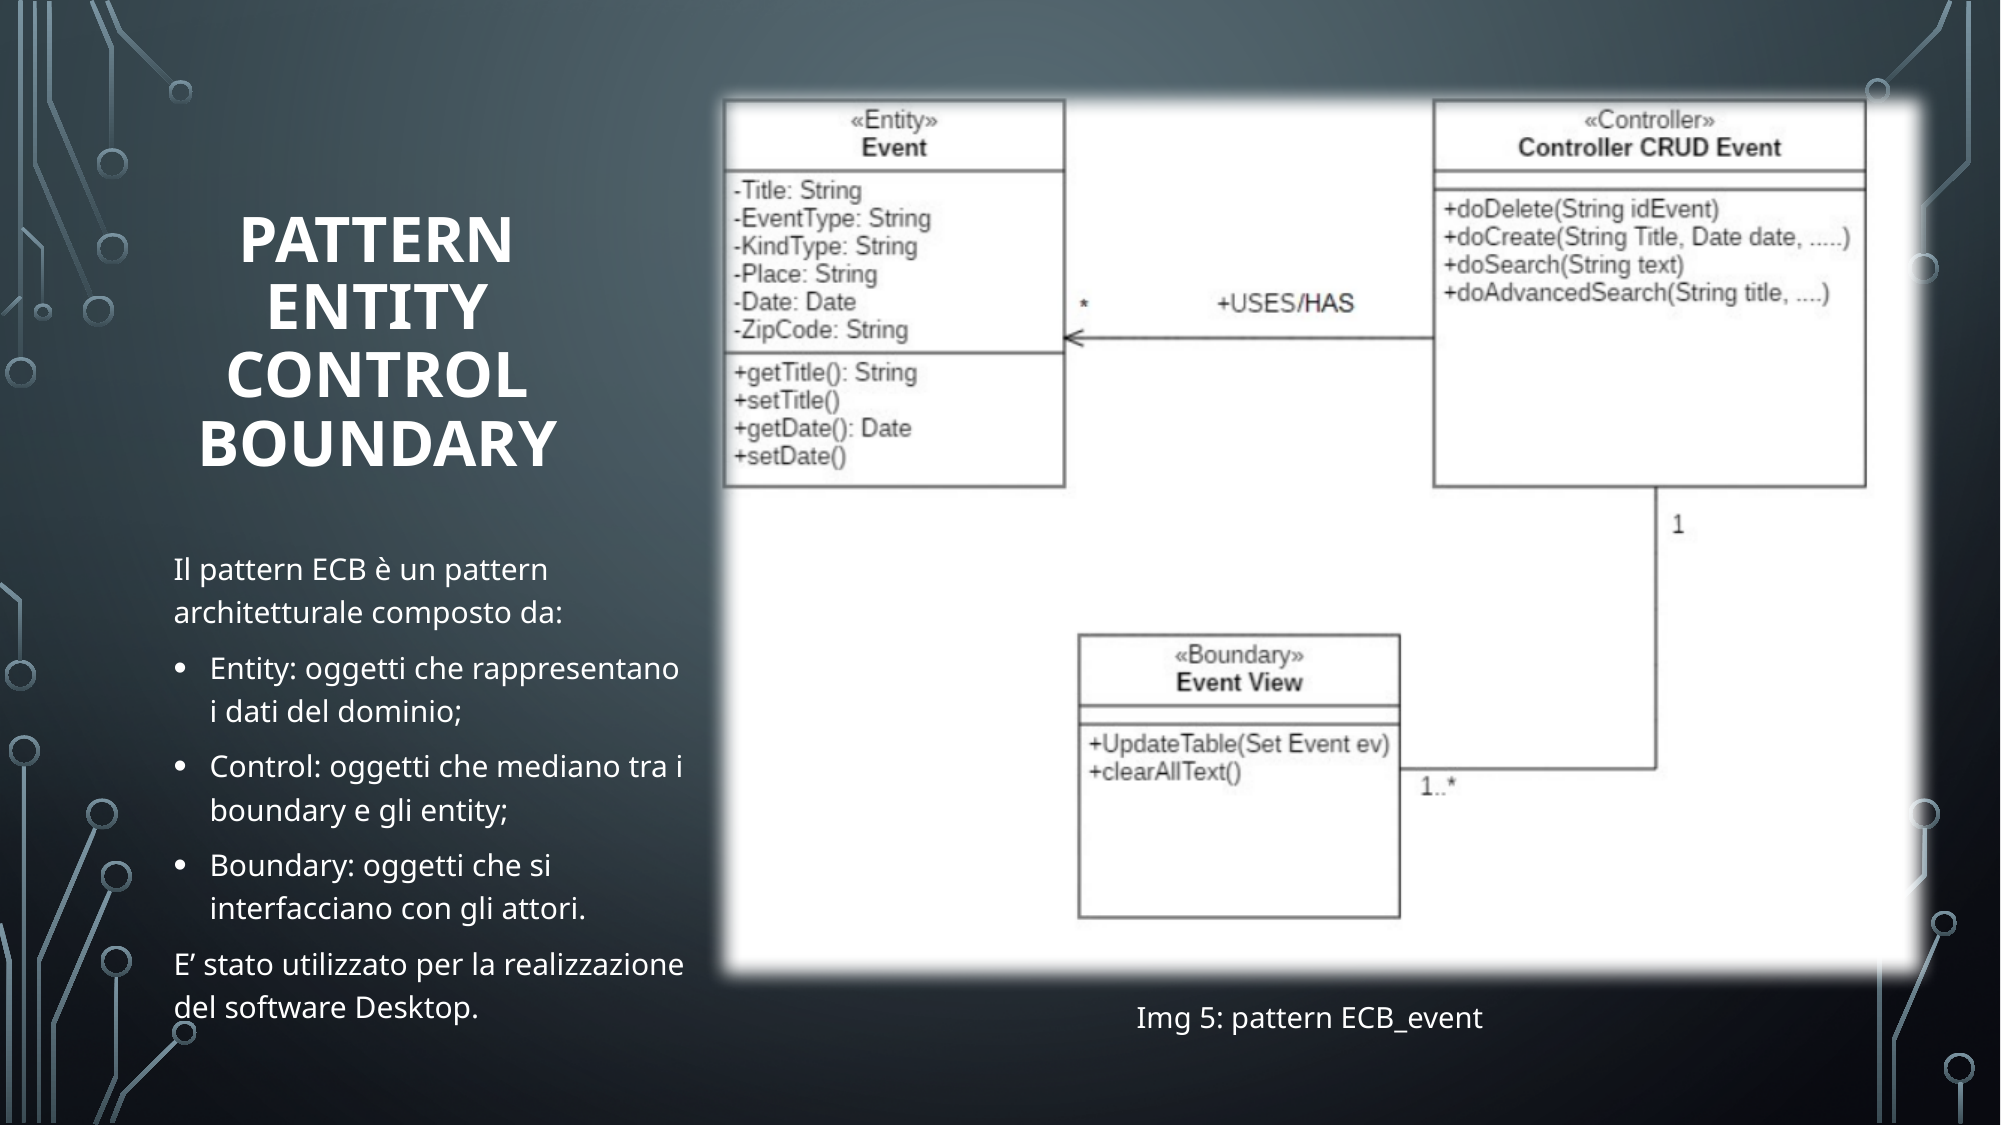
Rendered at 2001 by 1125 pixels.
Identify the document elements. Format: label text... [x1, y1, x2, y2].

text_box Img 5: pattern ECB_event [1121, 992, 1499, 1042]
picture [706, 82, 1939, 992]
title Pattern Entity Control Boundary [158, 197, 597, 490]
list Il pattern ECB è un pattern architetturale composto da: Entity: oggetti che rappresentano i dati del dominio; Control: oggetti che mediano tra i boundary e gli entity; Boundary: oggetti che si interfacciano con gli attori. E’ stato utilizzato per la realizzazione del software Desktop. [158, 535, 707, 1043]
